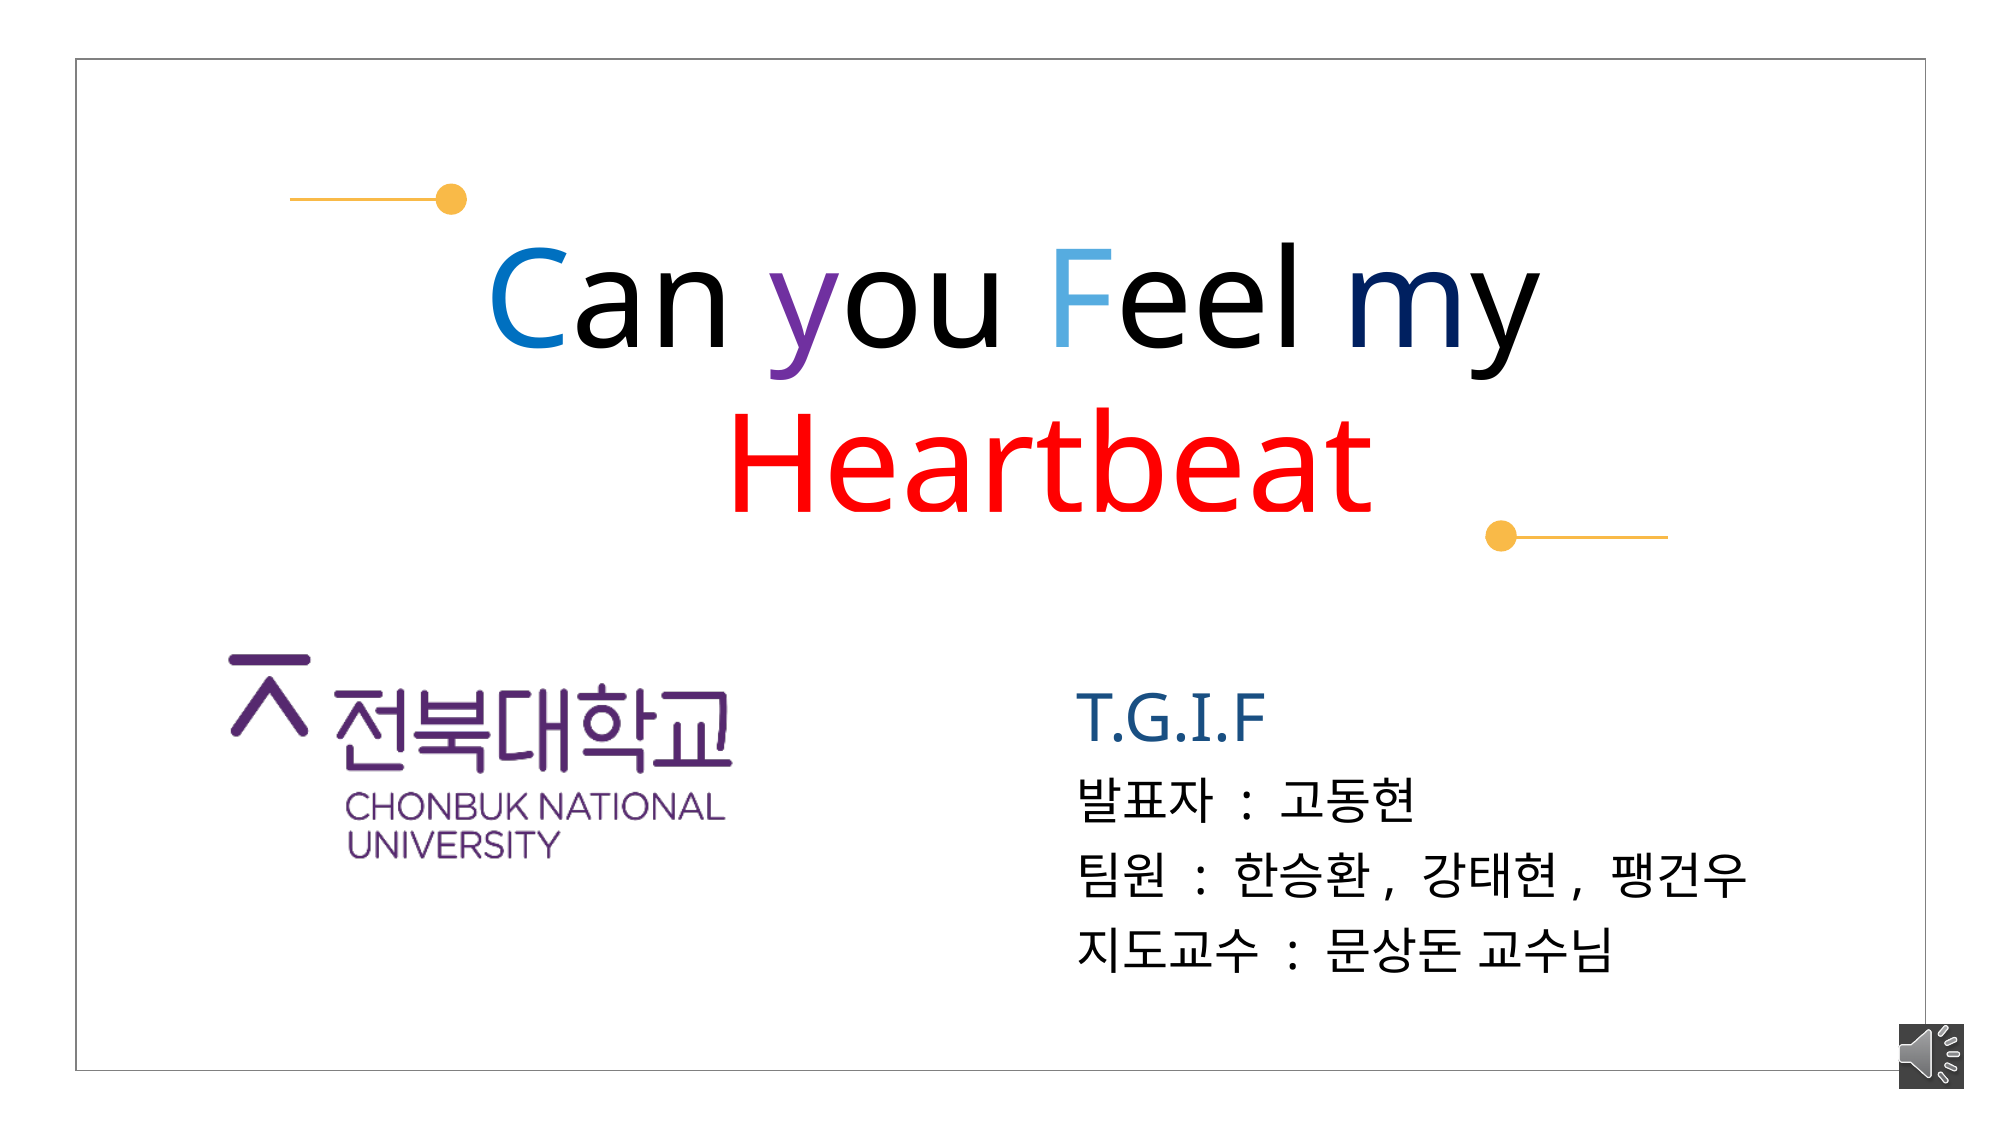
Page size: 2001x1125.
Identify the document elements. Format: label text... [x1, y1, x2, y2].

picture [1897, 1022, 1965, 1090]
subtitle T.G.I.F 발표자 : 고동현 팀원 : 한승환, 강태현, 팽건우 지도교수 : 문상돈 교수님 [1061, 676, 1875, 1001]
text_box [75, 58, 1926, 1071]
picture [219, 640, 741, 891]
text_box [283, 511, 1517, 560]
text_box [435, 175, 1669, 224]
